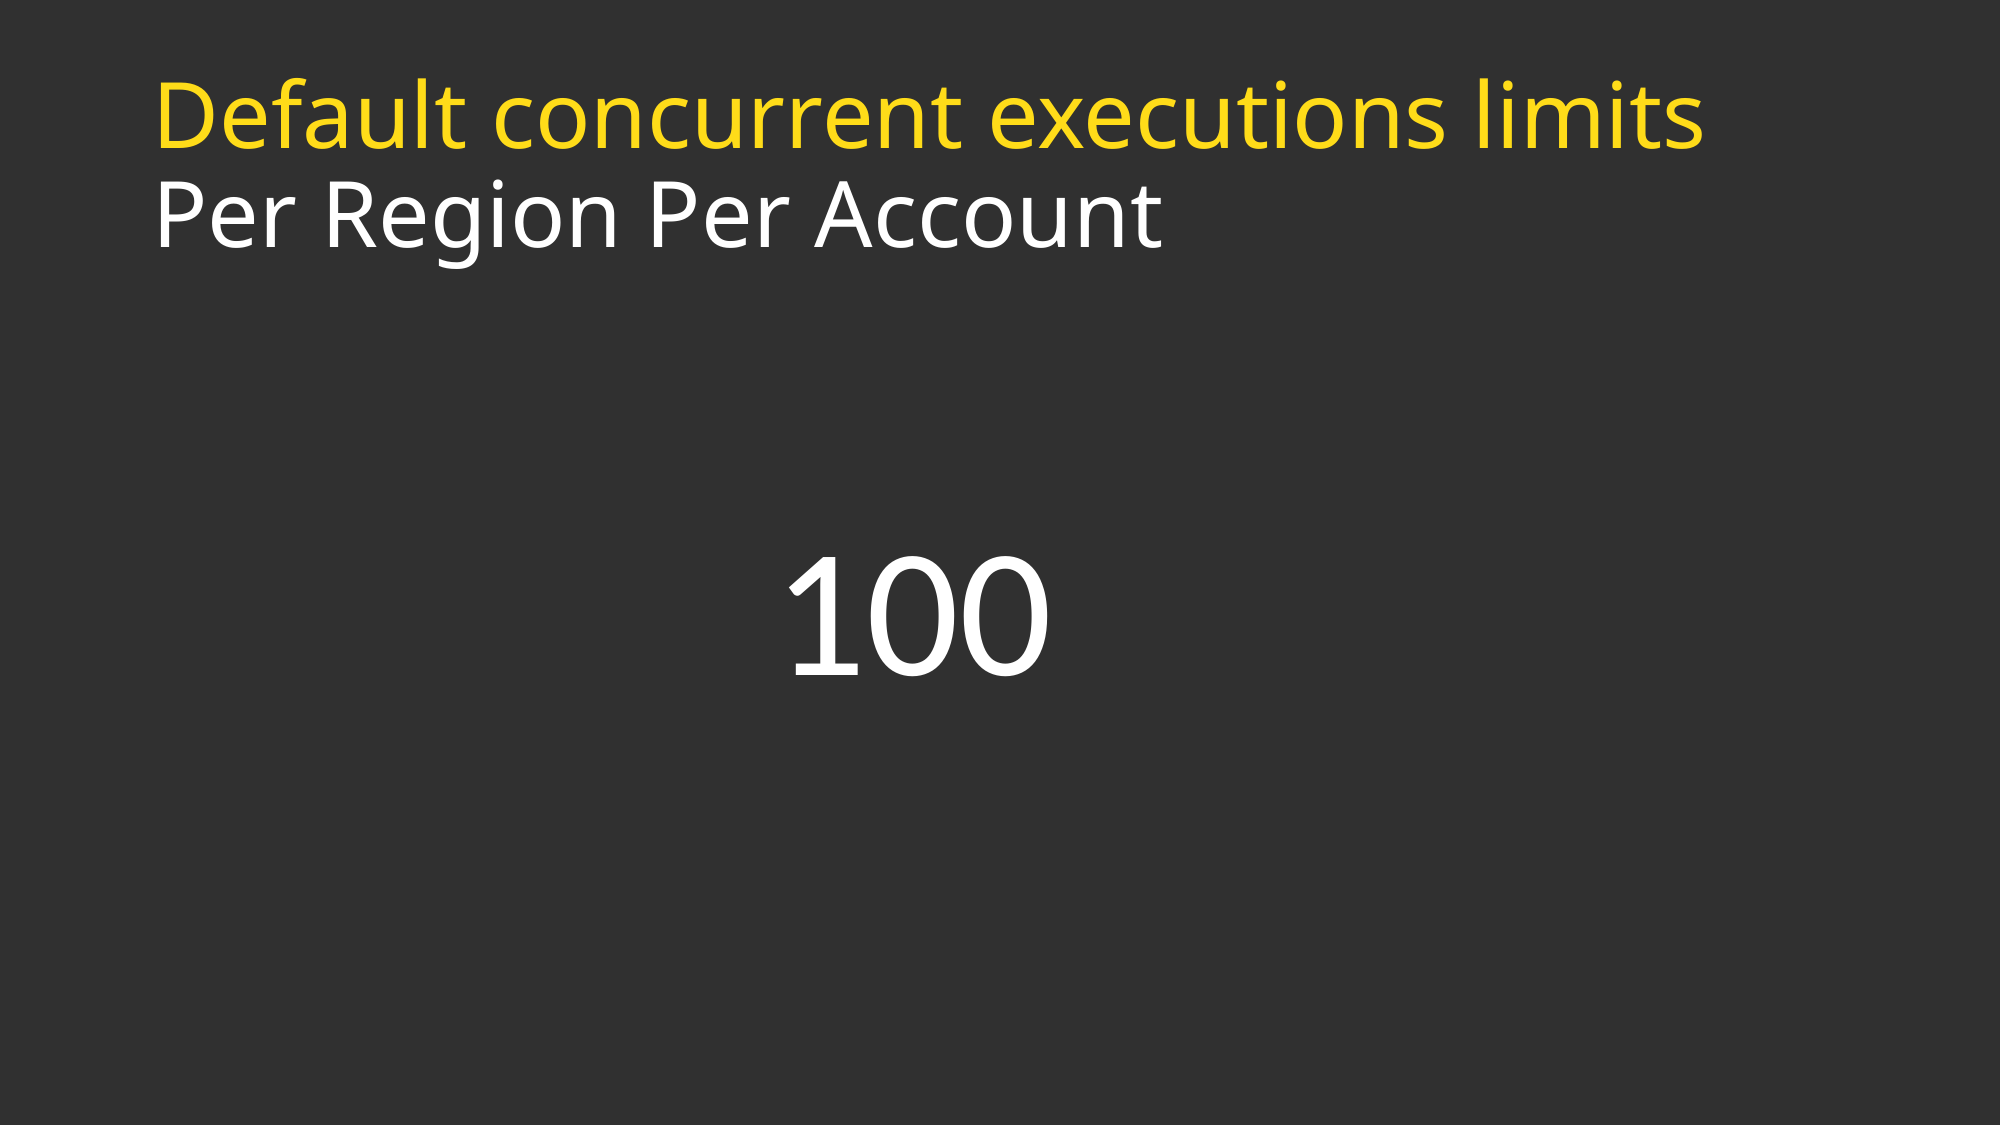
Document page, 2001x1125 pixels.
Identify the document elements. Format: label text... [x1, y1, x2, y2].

text_box 100 [758, 484, 1493, 749]
title Default concurrent executions limits Per Region Per Account [137, 59, 1863, 278]
